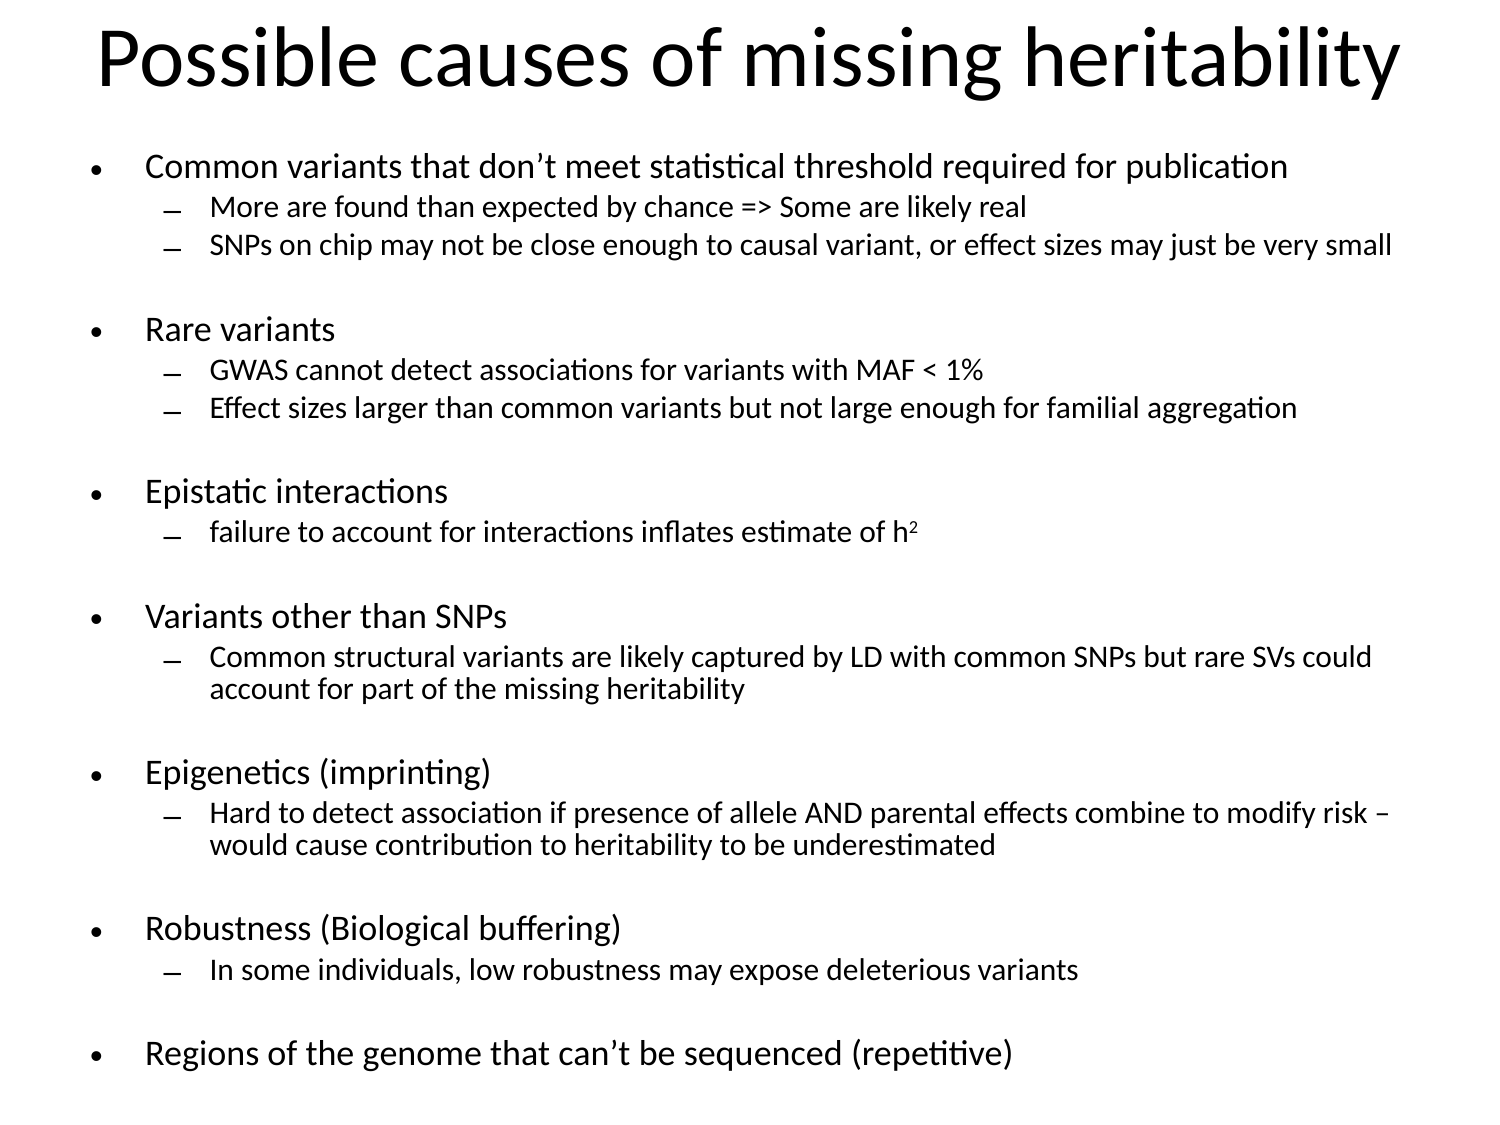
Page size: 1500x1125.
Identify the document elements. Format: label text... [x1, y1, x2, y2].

list Common variants that don’t meet statistical threshold required for publication More are found than expected by chance => Some are likely real SNPs on chip may not be close enough to causal variant, or effect sizes may just be very small Rare variants GWAS cannot detect associations for variants with MAF < 1% Effect sizes larger than common variants but not large enough for familial aggregation Epistatic interactions failure to account for interactions inflates estimate of h2 Variants other than SNPs Common structural variants are likely captured by LD with common SNPs but rare SVs could account for part of the missing heritability Epigenetics (imprinting) Hard to detect association if presence of allele AND parental effects combine to modify risk – would cause contribution to heritability to be underestimated Robustness (Biological buffering) In some individuals, low robustness may expose deleterious variants Regions of the genome that can’t be sequenced (repetitive) [75, 144, 1425, 1111]
title Possible causes of missing heritability [75, 0, 1425, 144]
